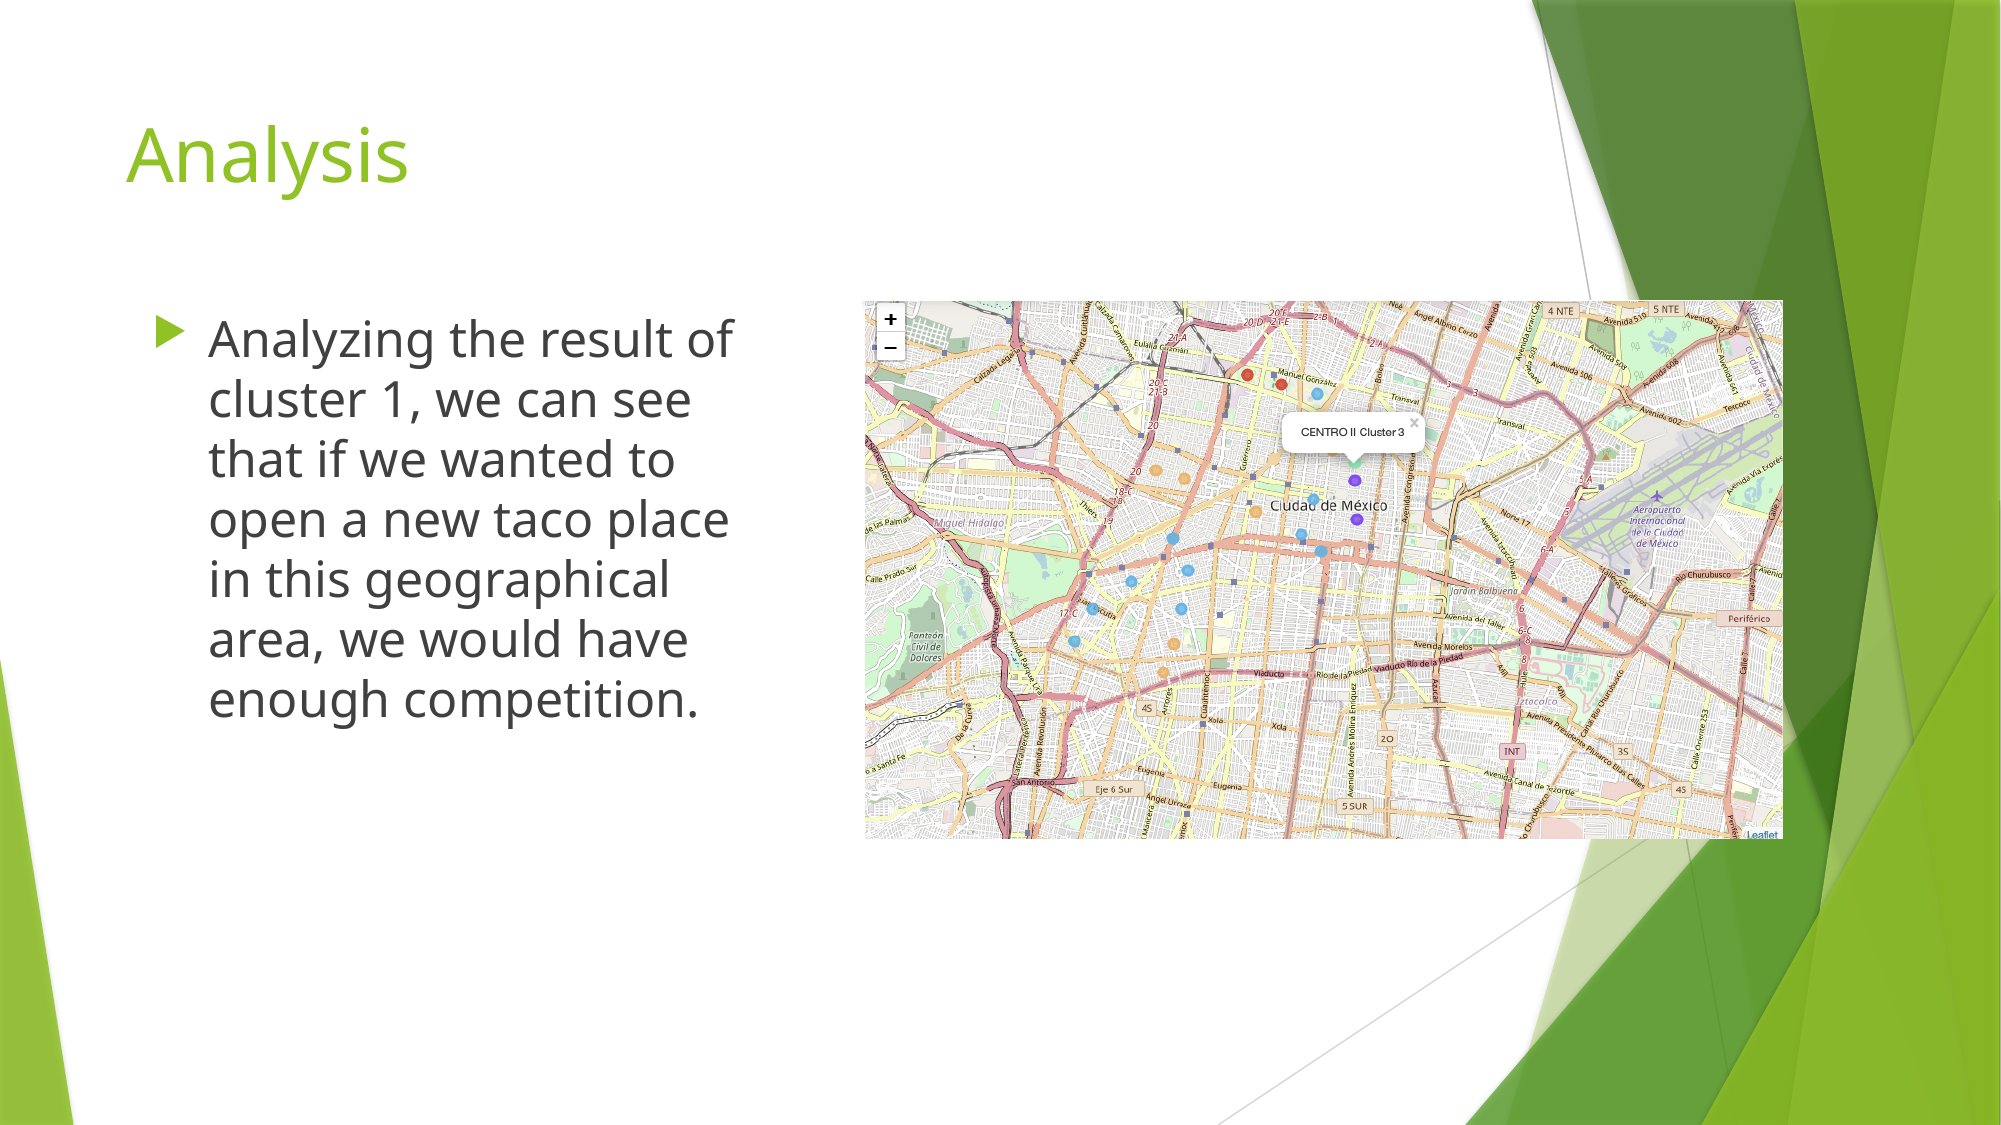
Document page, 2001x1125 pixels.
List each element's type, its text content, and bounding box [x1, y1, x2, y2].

title Analysis [111, 99, 1522, 317]
picture [861, 298, 1784, 840]
list Analyzing the result of cluster 1, we can see that if we wanted to open a new taco place in this geographical area, we would have enough competition. [137, 299, 783, 963]
